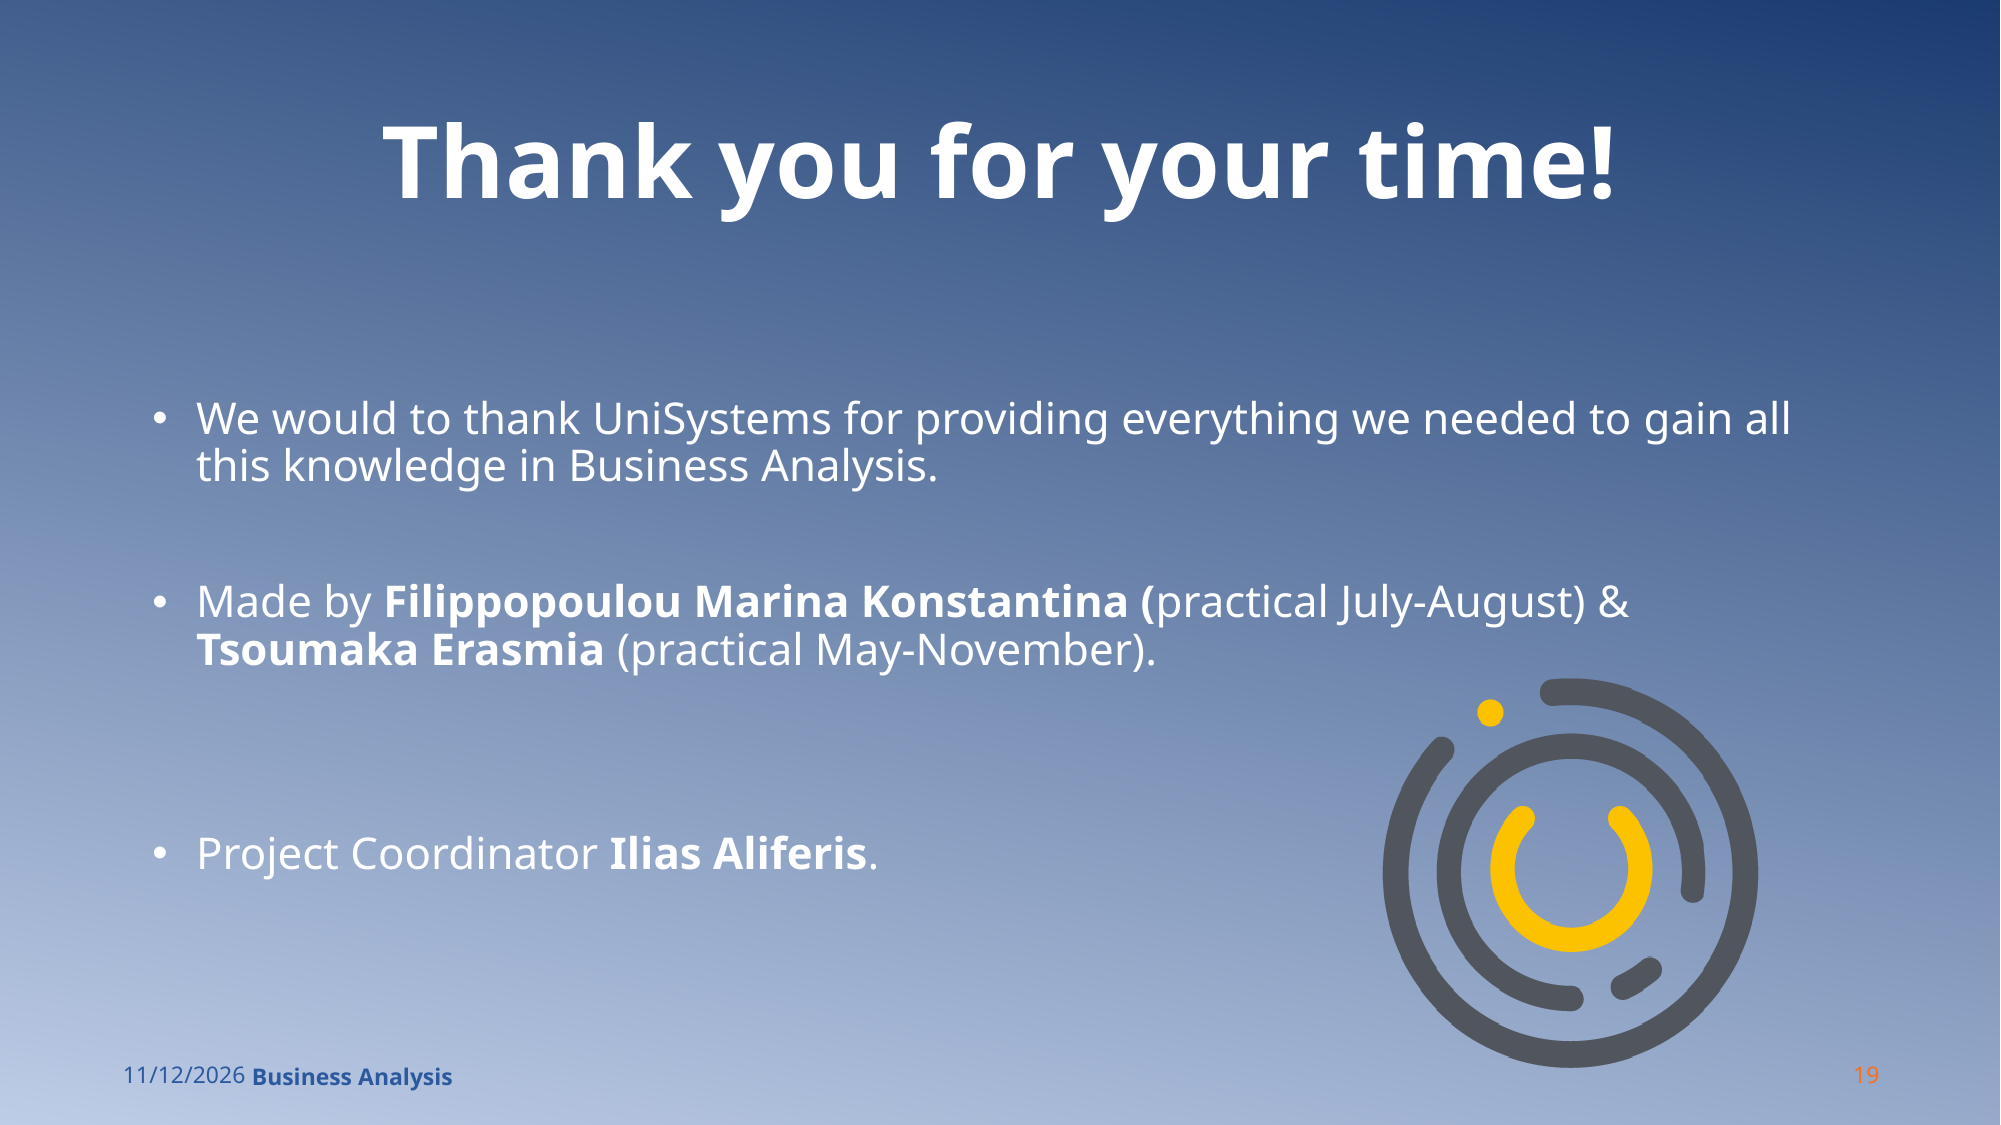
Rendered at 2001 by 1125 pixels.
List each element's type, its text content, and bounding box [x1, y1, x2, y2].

picture [1169, 622, 1970, 1125]
text_box Thank you for your time! [245, 91, 1755, 227]
list We would to thank UniSystems for providing everything we needed to gain all this knowledge in Business Analysis. Made by Filippopoulou Marina Konstantina (practical July-August) & Tsoumaka Erasmia (practical May-November). Project Coordinator Ilias Aliferis. [137, 315, 1863, 991]
